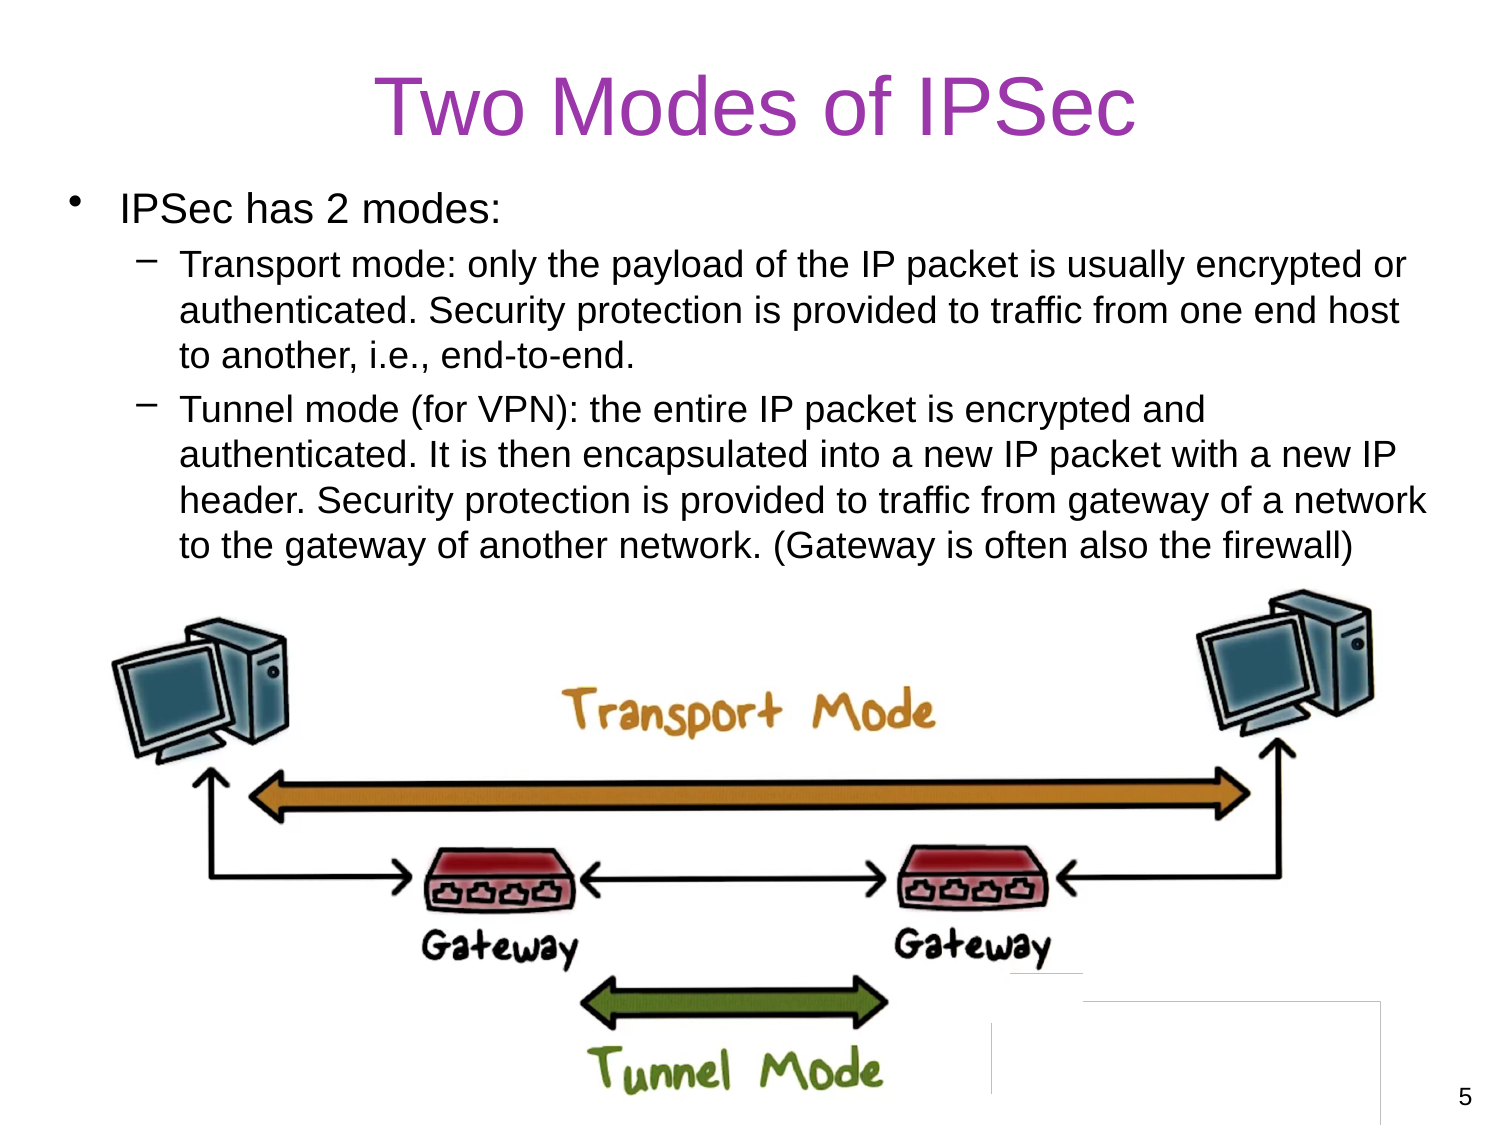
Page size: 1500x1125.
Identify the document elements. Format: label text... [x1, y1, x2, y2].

list IPSec has 2 modes: Transport mode: only the payload of the IP packet is usually encrypted or authenticated. Security protection is provided to traffic from one end host to another, i.e., end-to-end. Tunnel mode (for VPN): the entire IP packet is encrypted and authenticated. It is then encapsulated into a new IP packet with a new IP header. Security protection is provided to traffic from gateway of a network to the gateway of another network. (Gateway is often also the firewall) [52, 173, 1459, 576]
picture [74, 571, 1426, 1125]
title Two Modes of IPSec [52, 30, 1459, 173]
slide_number 5 [1431, 1073, 1488, 1114]
